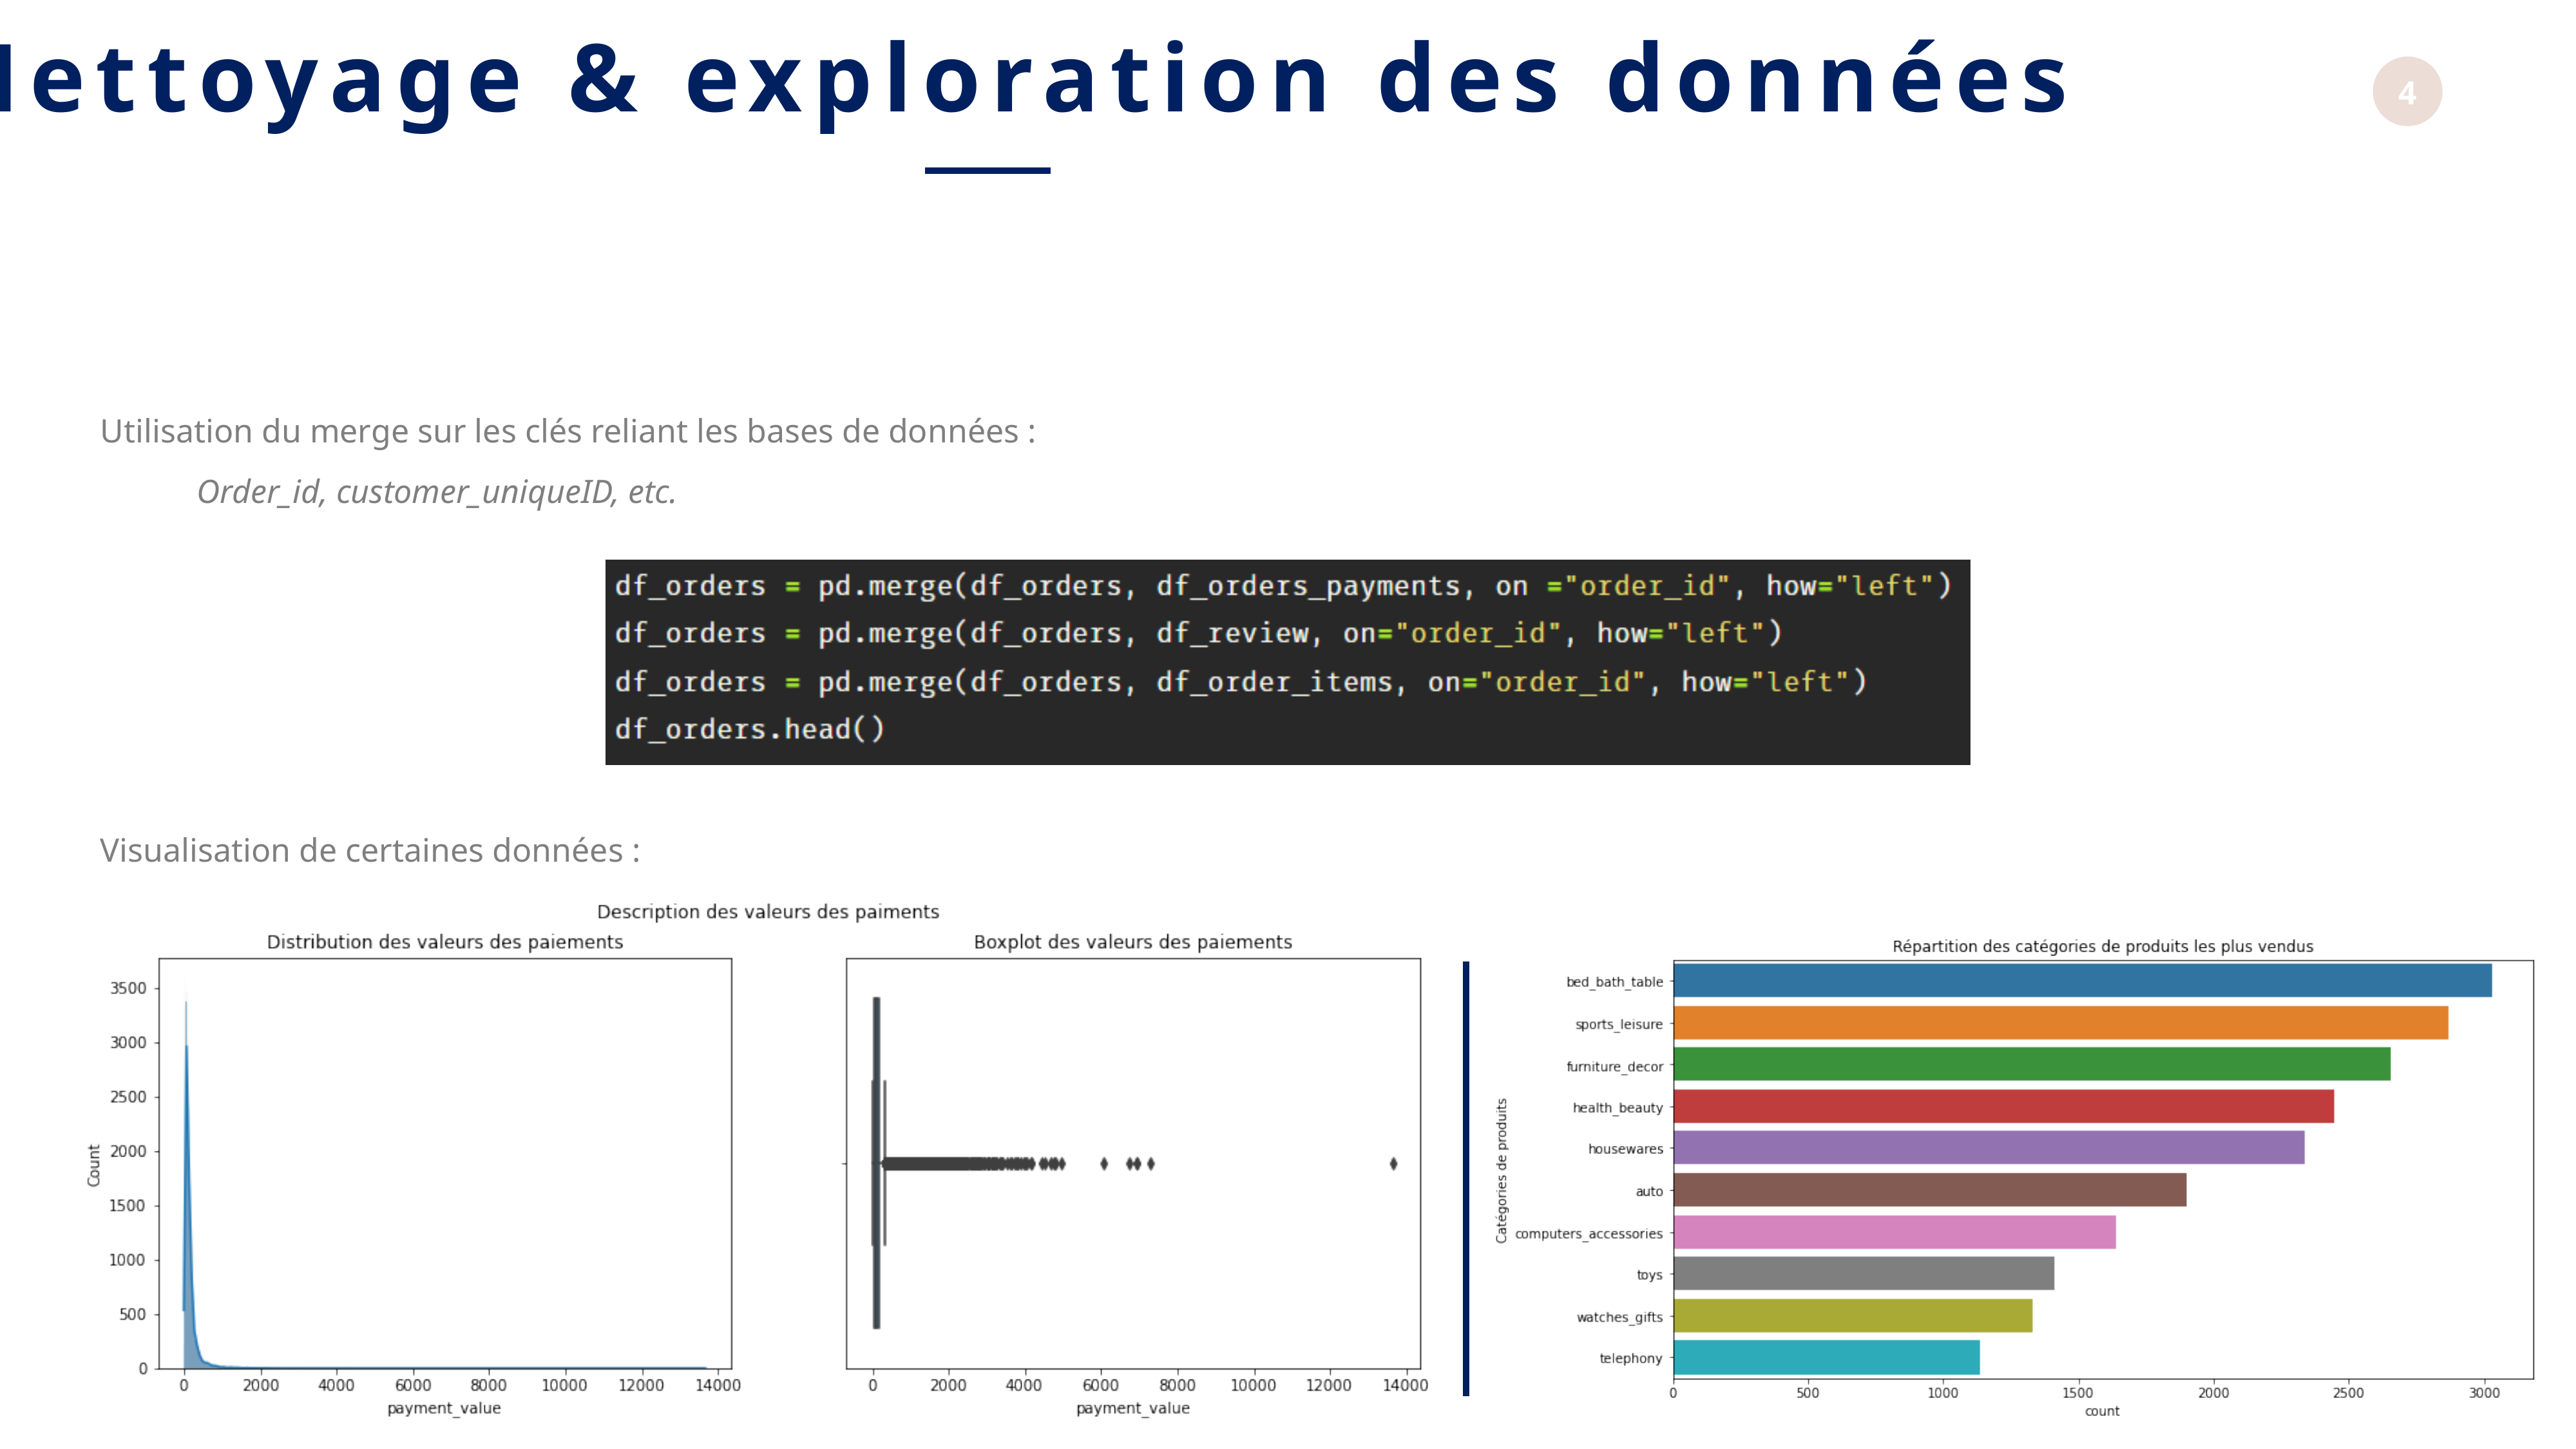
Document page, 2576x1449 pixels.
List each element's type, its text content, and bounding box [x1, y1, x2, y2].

text_box Nettoyage & exploration des données [0, 13, 2081, 135]
text_box Visualisation de certaines données : [77, 802, 2142, 880]
text_box [1463, 961, 1469, 1396]
picture [77, 893, 1442, 1428]
picture [1487, 931, 2541, 1428]
picture [606, 560, 1970, 765]
text_box Utilisation du merge sur les clés reliant les bases de données : Order_id, customer_uniqueID, etc. [77, 383, 2142, 522]
